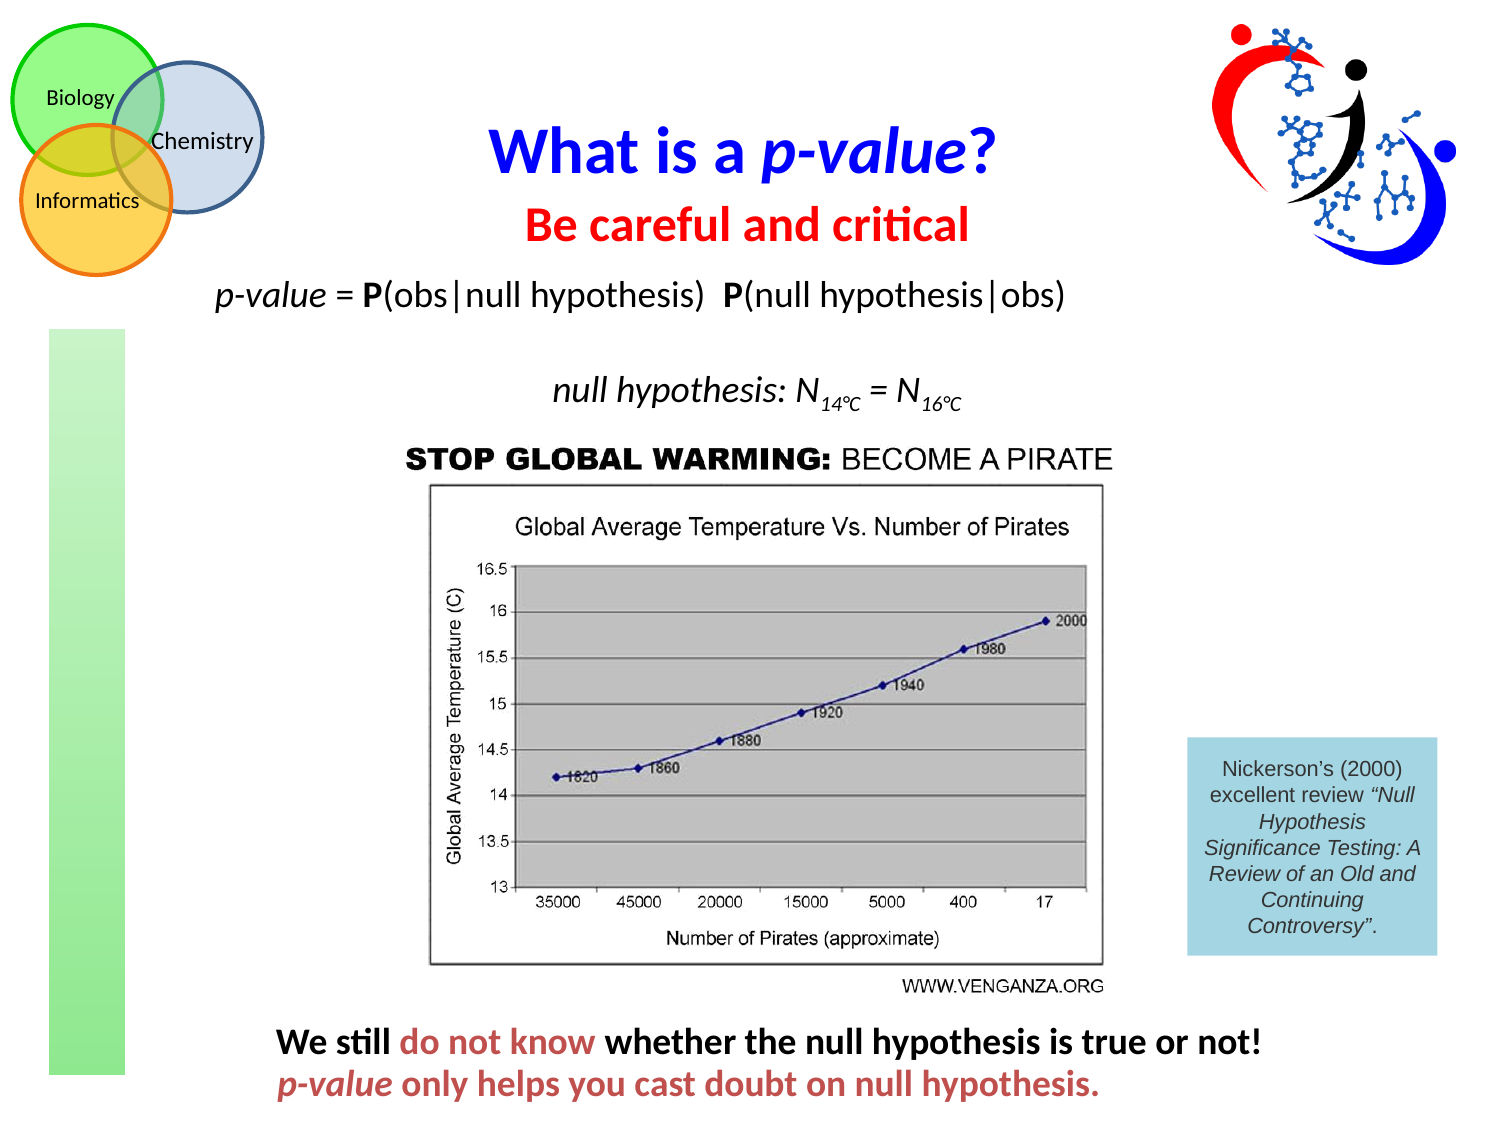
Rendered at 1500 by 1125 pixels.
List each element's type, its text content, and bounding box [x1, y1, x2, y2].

picture [362, 412, 1163, 1032]
text_box Nickerson’s (2000) excellent review “Null Hypothesis Significance Testing: A Review of an Old and Continuing Controversy”. [1187, 737, 1438, 956]
text_box We still do not know whether the null hypothesis is true or not! [261, 1009, 1499, 1070]
text_box Be careful and critical [375, 195, 1163, 309]
text_box What is a p-value? [312, 99, 1175, 195]
text_box null hypothesis: N14°C = N16°C [537, 357, 1175, 424]
text_box p-value only helps you cast doubt on null hypothesis. [262, 1051, 1500, 1112]
picture [1212, 24, 1456, 265]
